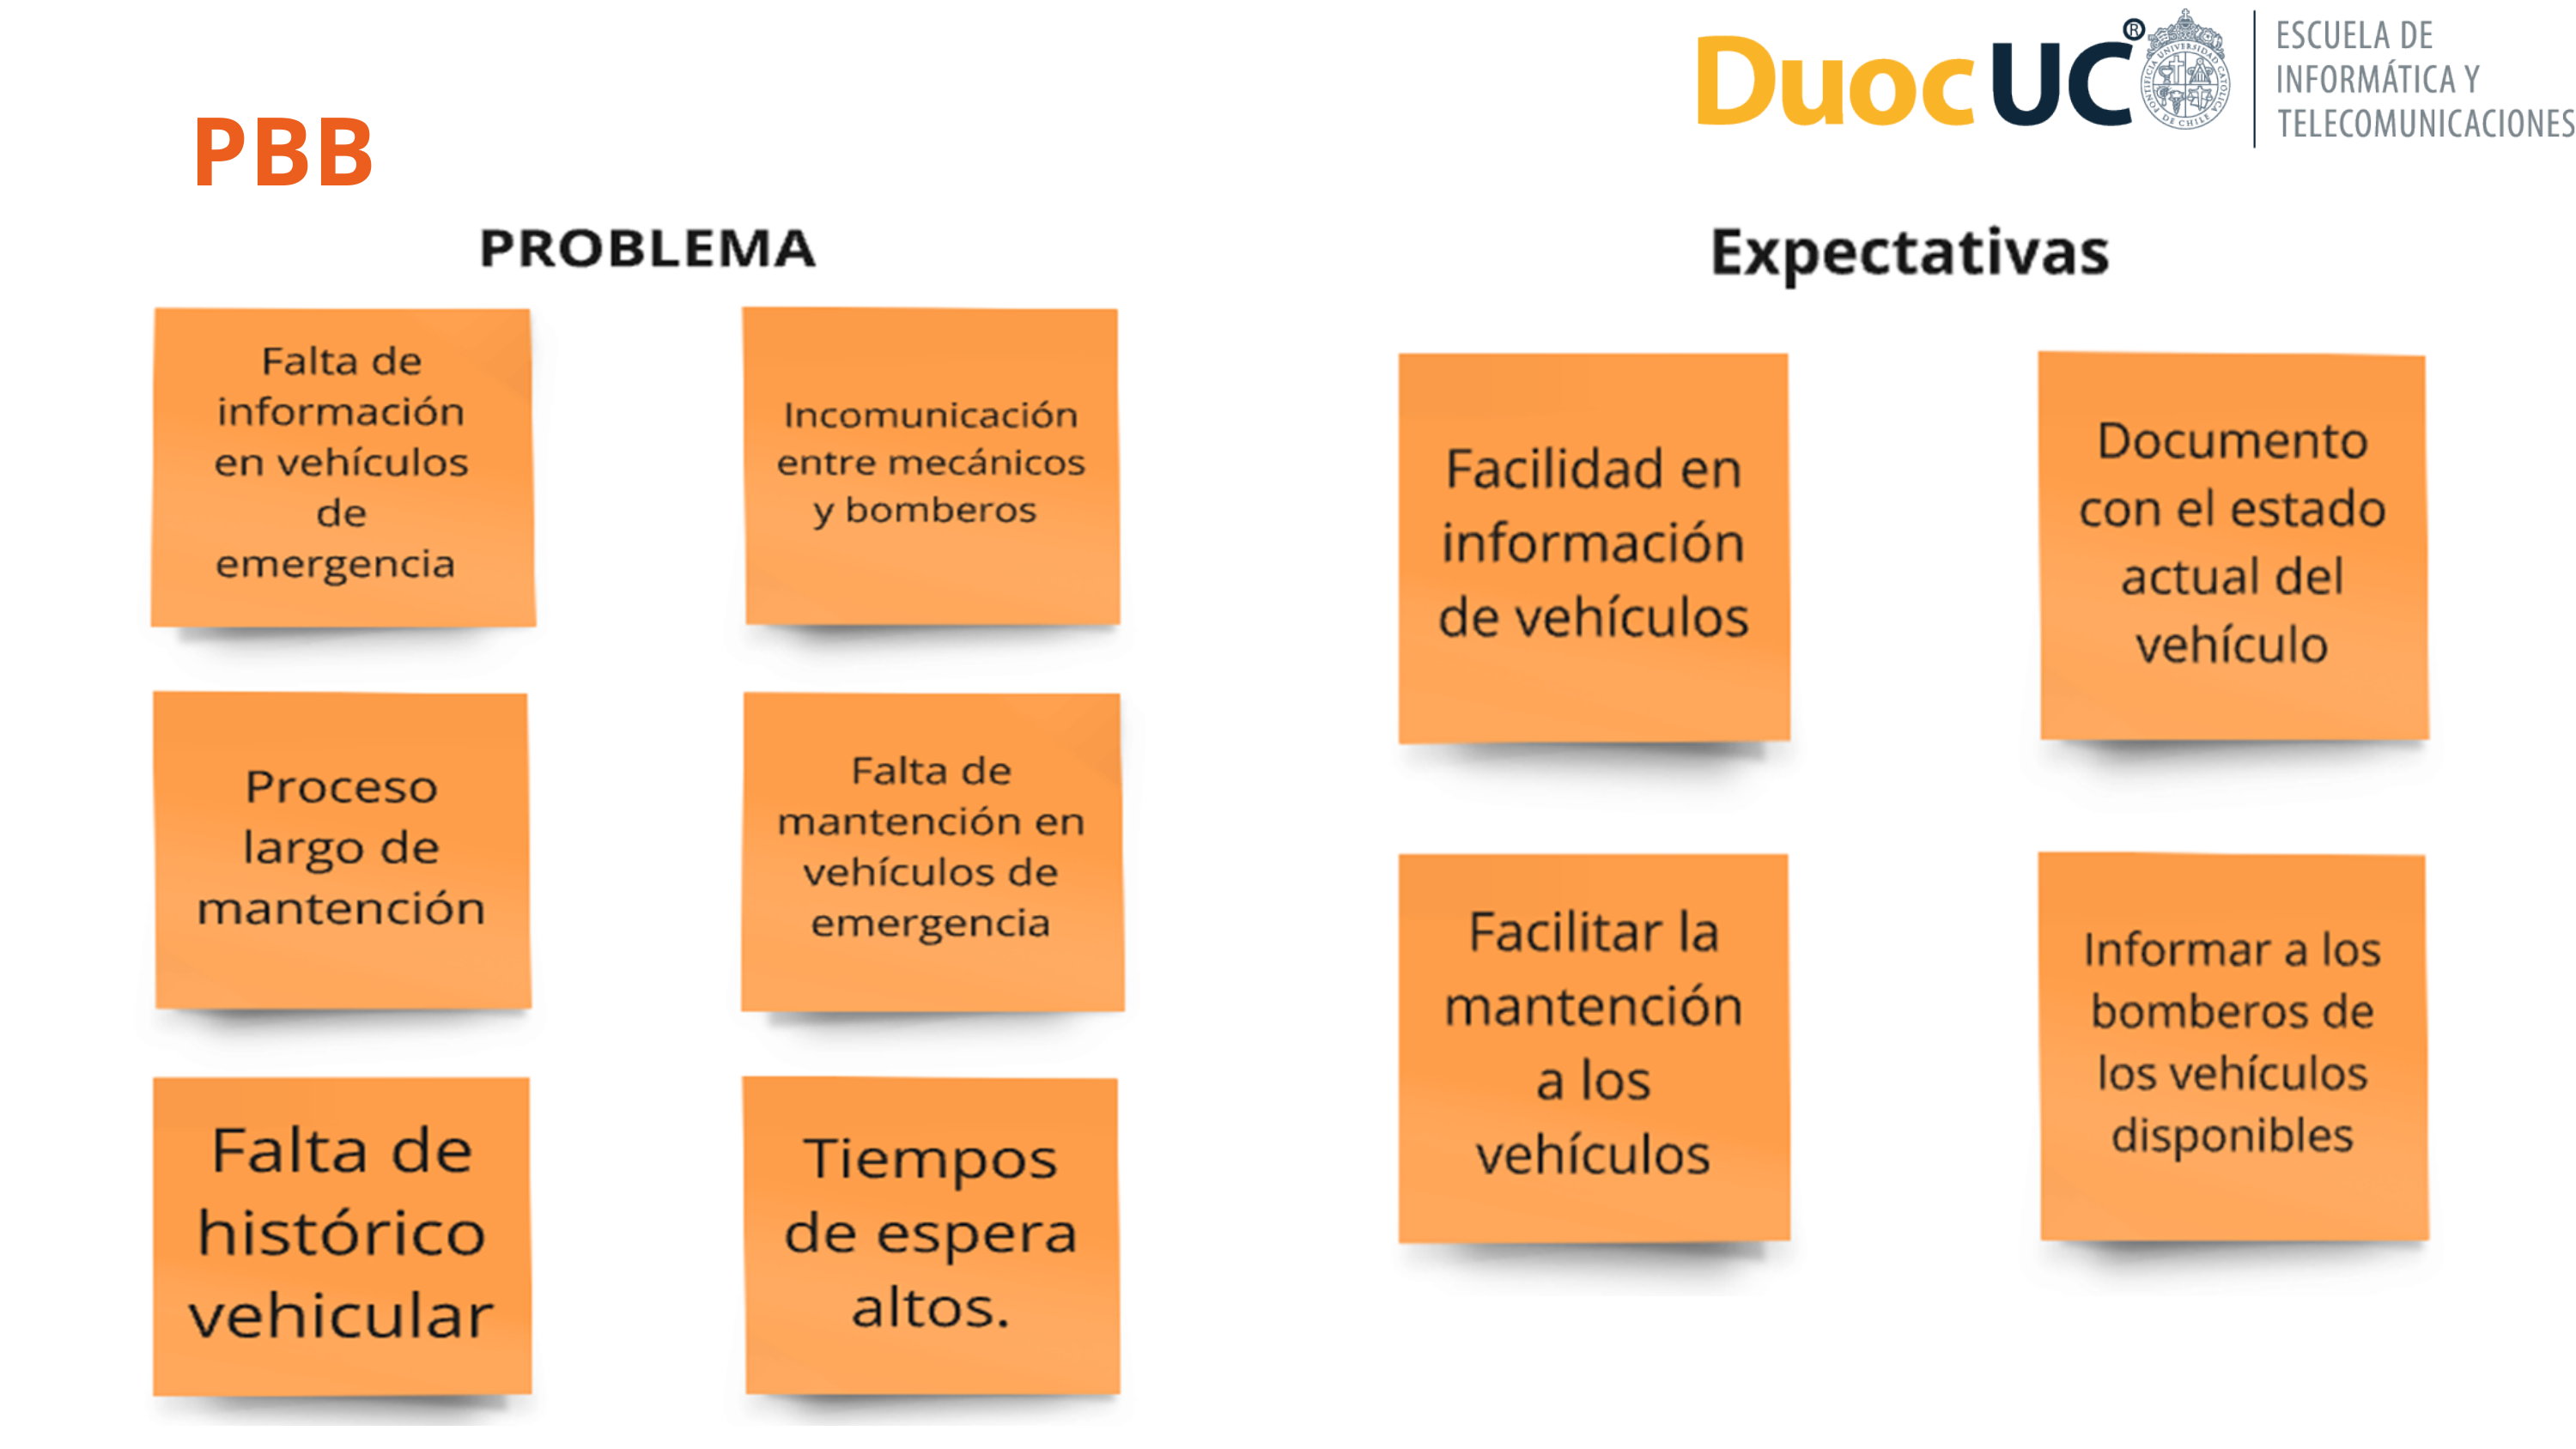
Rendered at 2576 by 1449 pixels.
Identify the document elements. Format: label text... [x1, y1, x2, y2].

text_box PBB [189, 73, 830, 205]
text_box [1374, 201, 2466, 1296]
text_box [112, 201, 1182, 1426]
text_box [1693, 0, 2576, 189]
